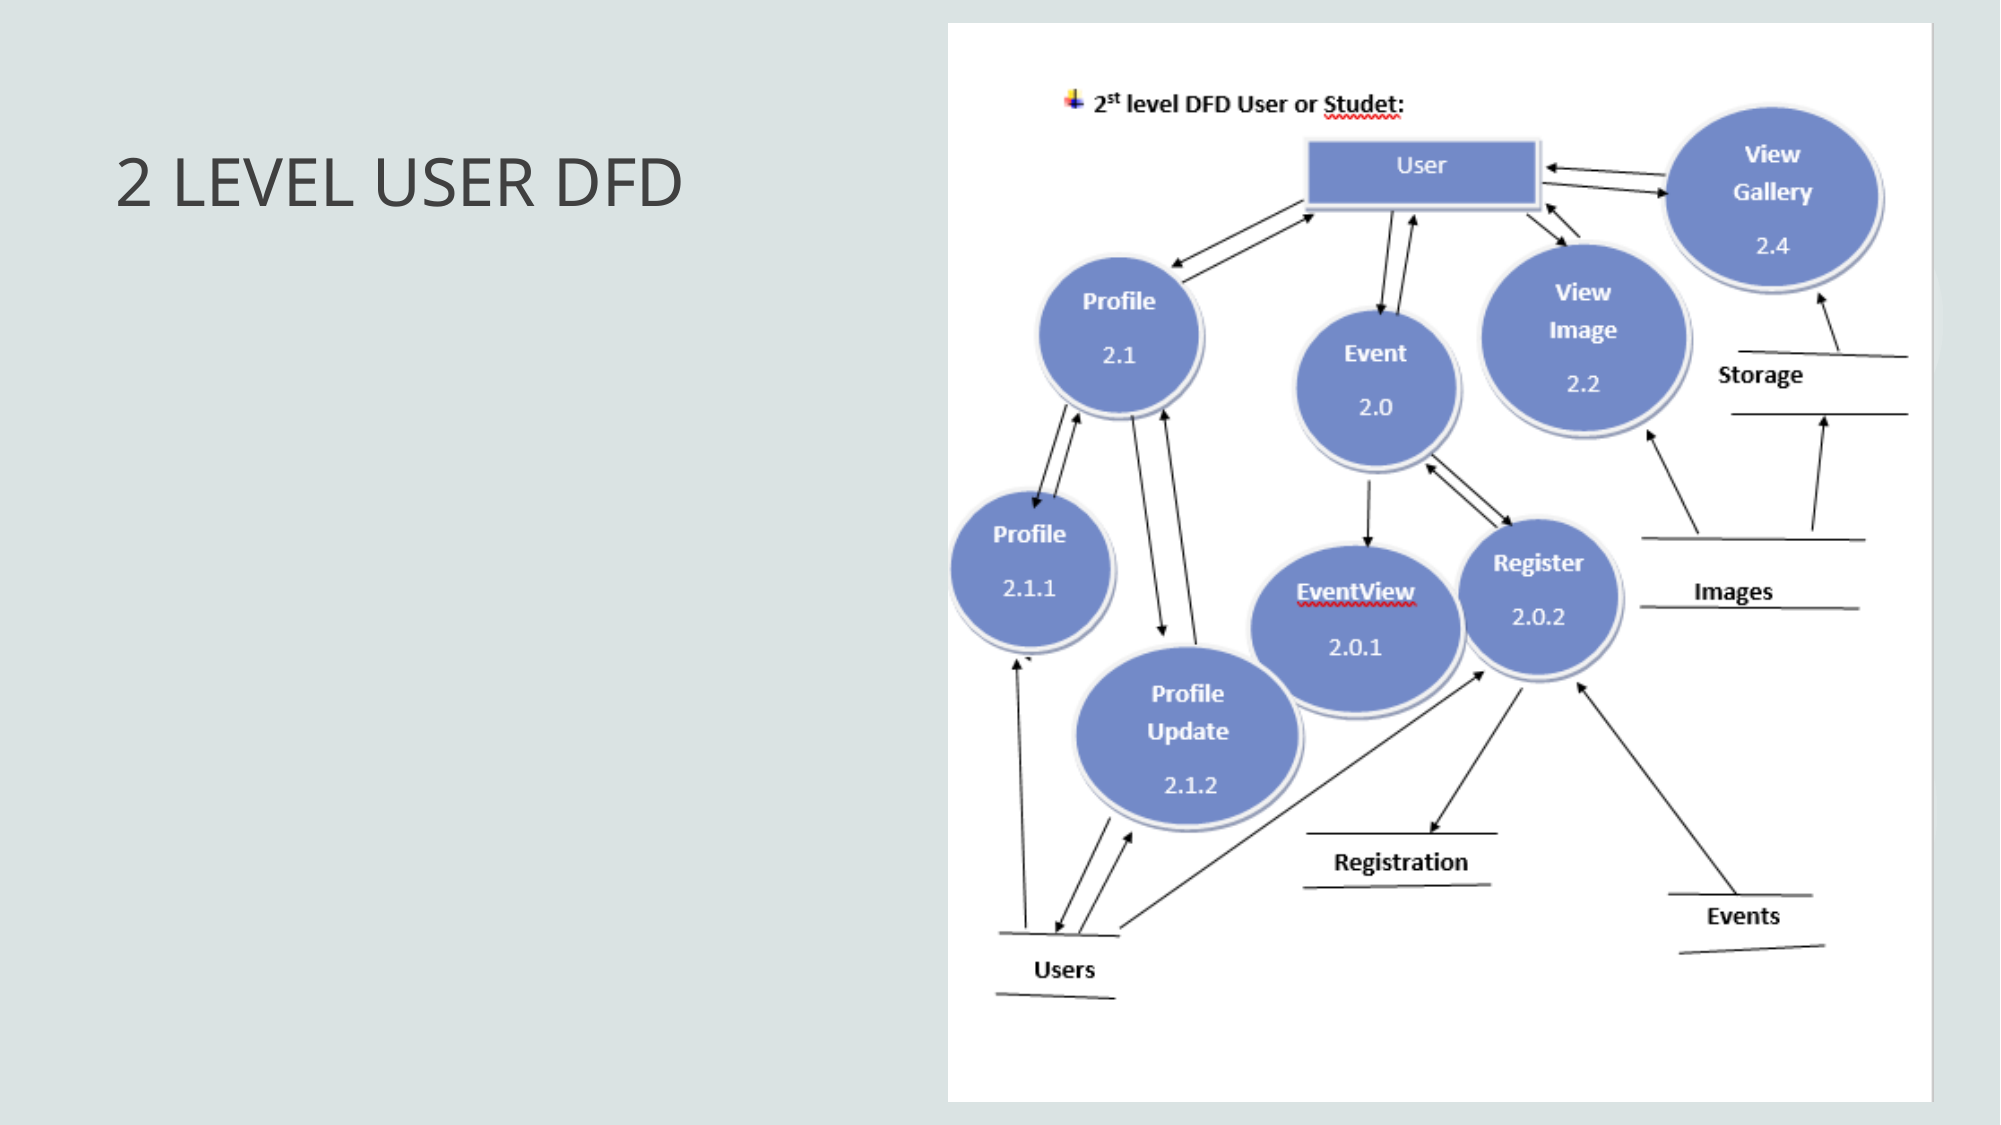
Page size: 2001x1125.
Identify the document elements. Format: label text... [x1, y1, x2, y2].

text_box 2 level user dfd [100, 157, 948, 229]
picture [948, 23, 1934, 1102]
